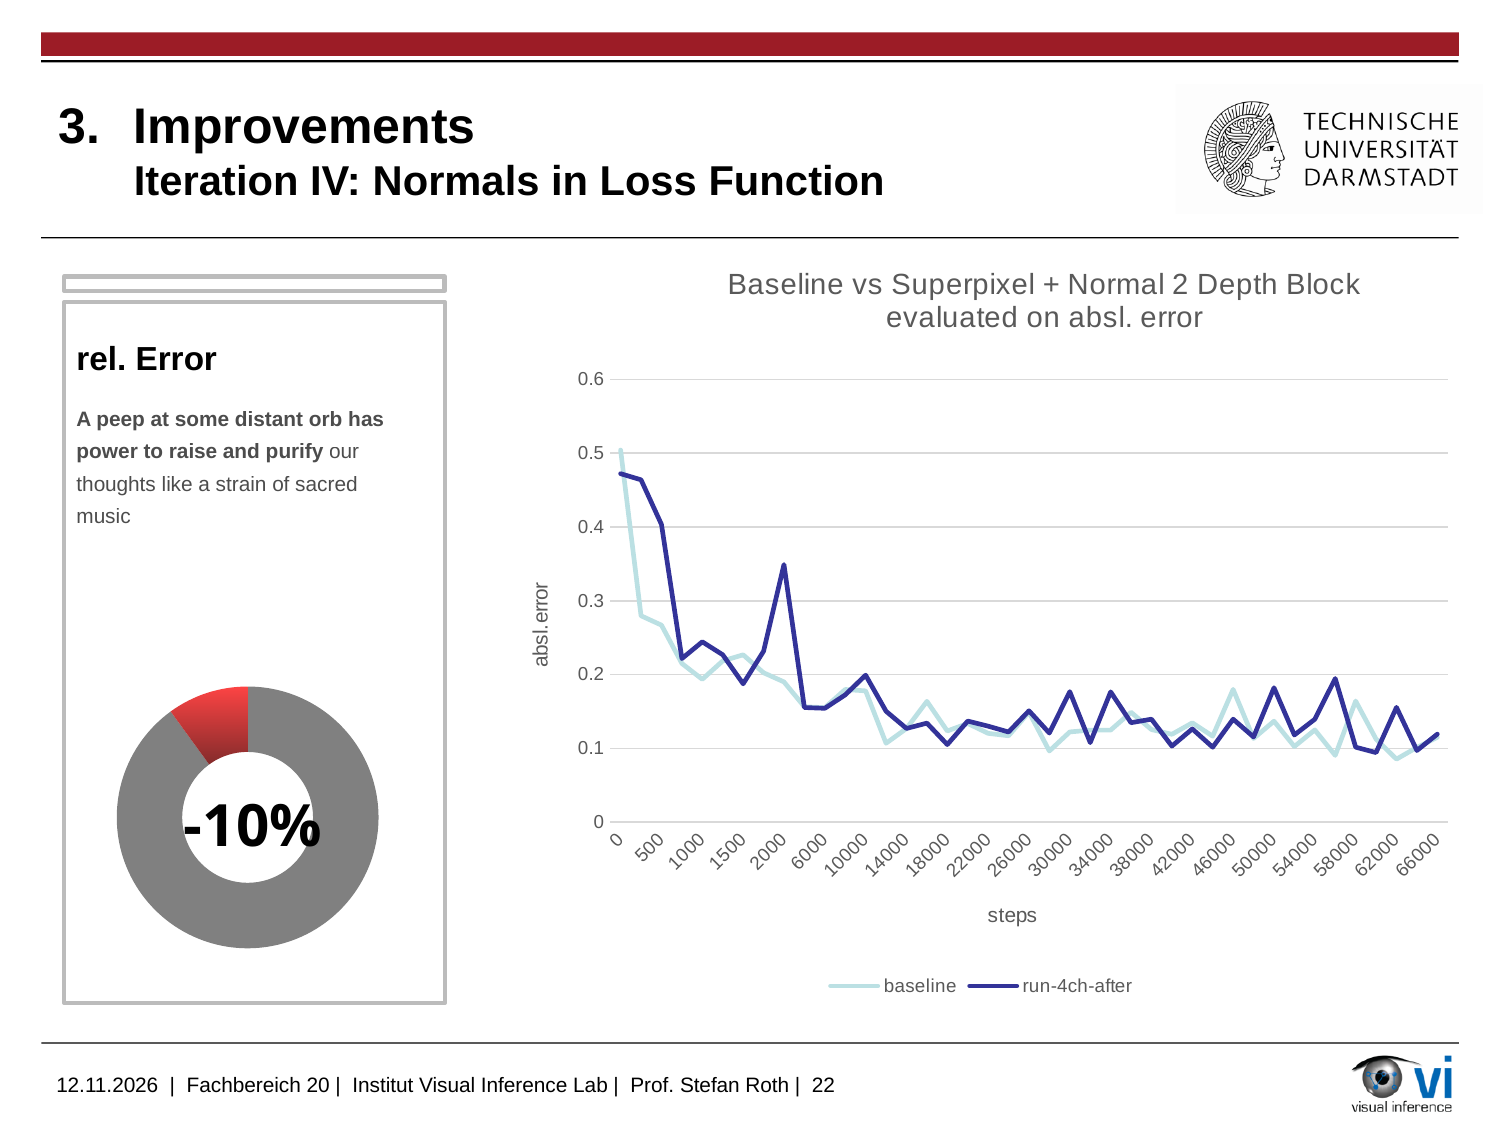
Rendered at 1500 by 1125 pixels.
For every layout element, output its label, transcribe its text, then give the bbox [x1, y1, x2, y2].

picture [1351, 1055, 1500, 1112]
chart [40, 618, 422, 1004]
chart [495, 246, 1468, 1004]
title Improvements Iteration IV: Normals in Loss Function [58, 79, 1149, 218]
picture [1175, 84, 1483, 214]
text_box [63, 276, 446, 1004]
